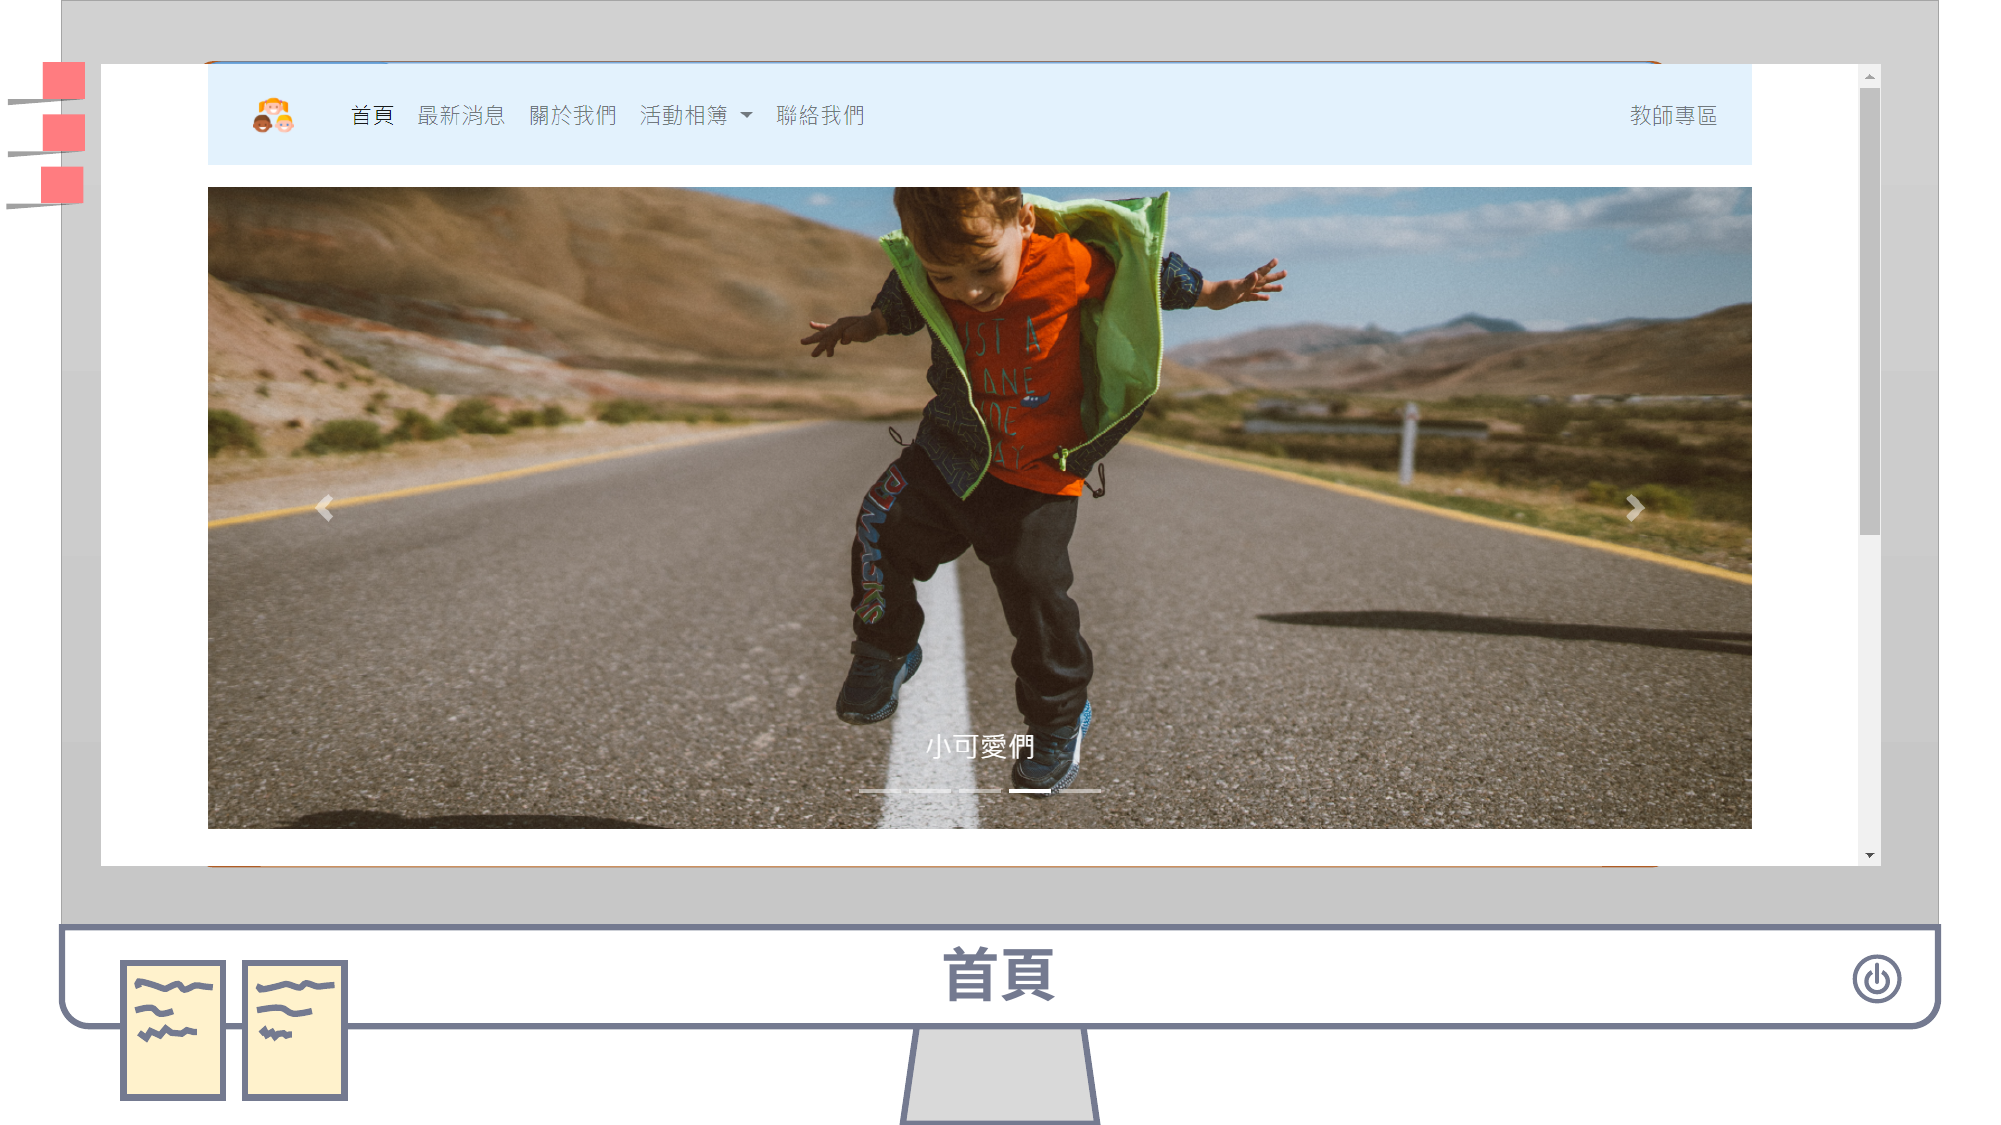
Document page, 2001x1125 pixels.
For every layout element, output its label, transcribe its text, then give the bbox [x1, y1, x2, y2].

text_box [0, 62, 85, 106]
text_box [245, 962, 345, 1098]
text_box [0, 114, 85, 158]
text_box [0, 166, 84, 210]
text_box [123, 962, 223, 1098]
text_box [61, 0, 1939, 926]
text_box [1854, 956, 1900, 1002]
text_box 首頁 [60, 926, 1940, 1028]
picture [101, 64, 1881, 866]
text_box [901, 1028, 1099, 1125]
